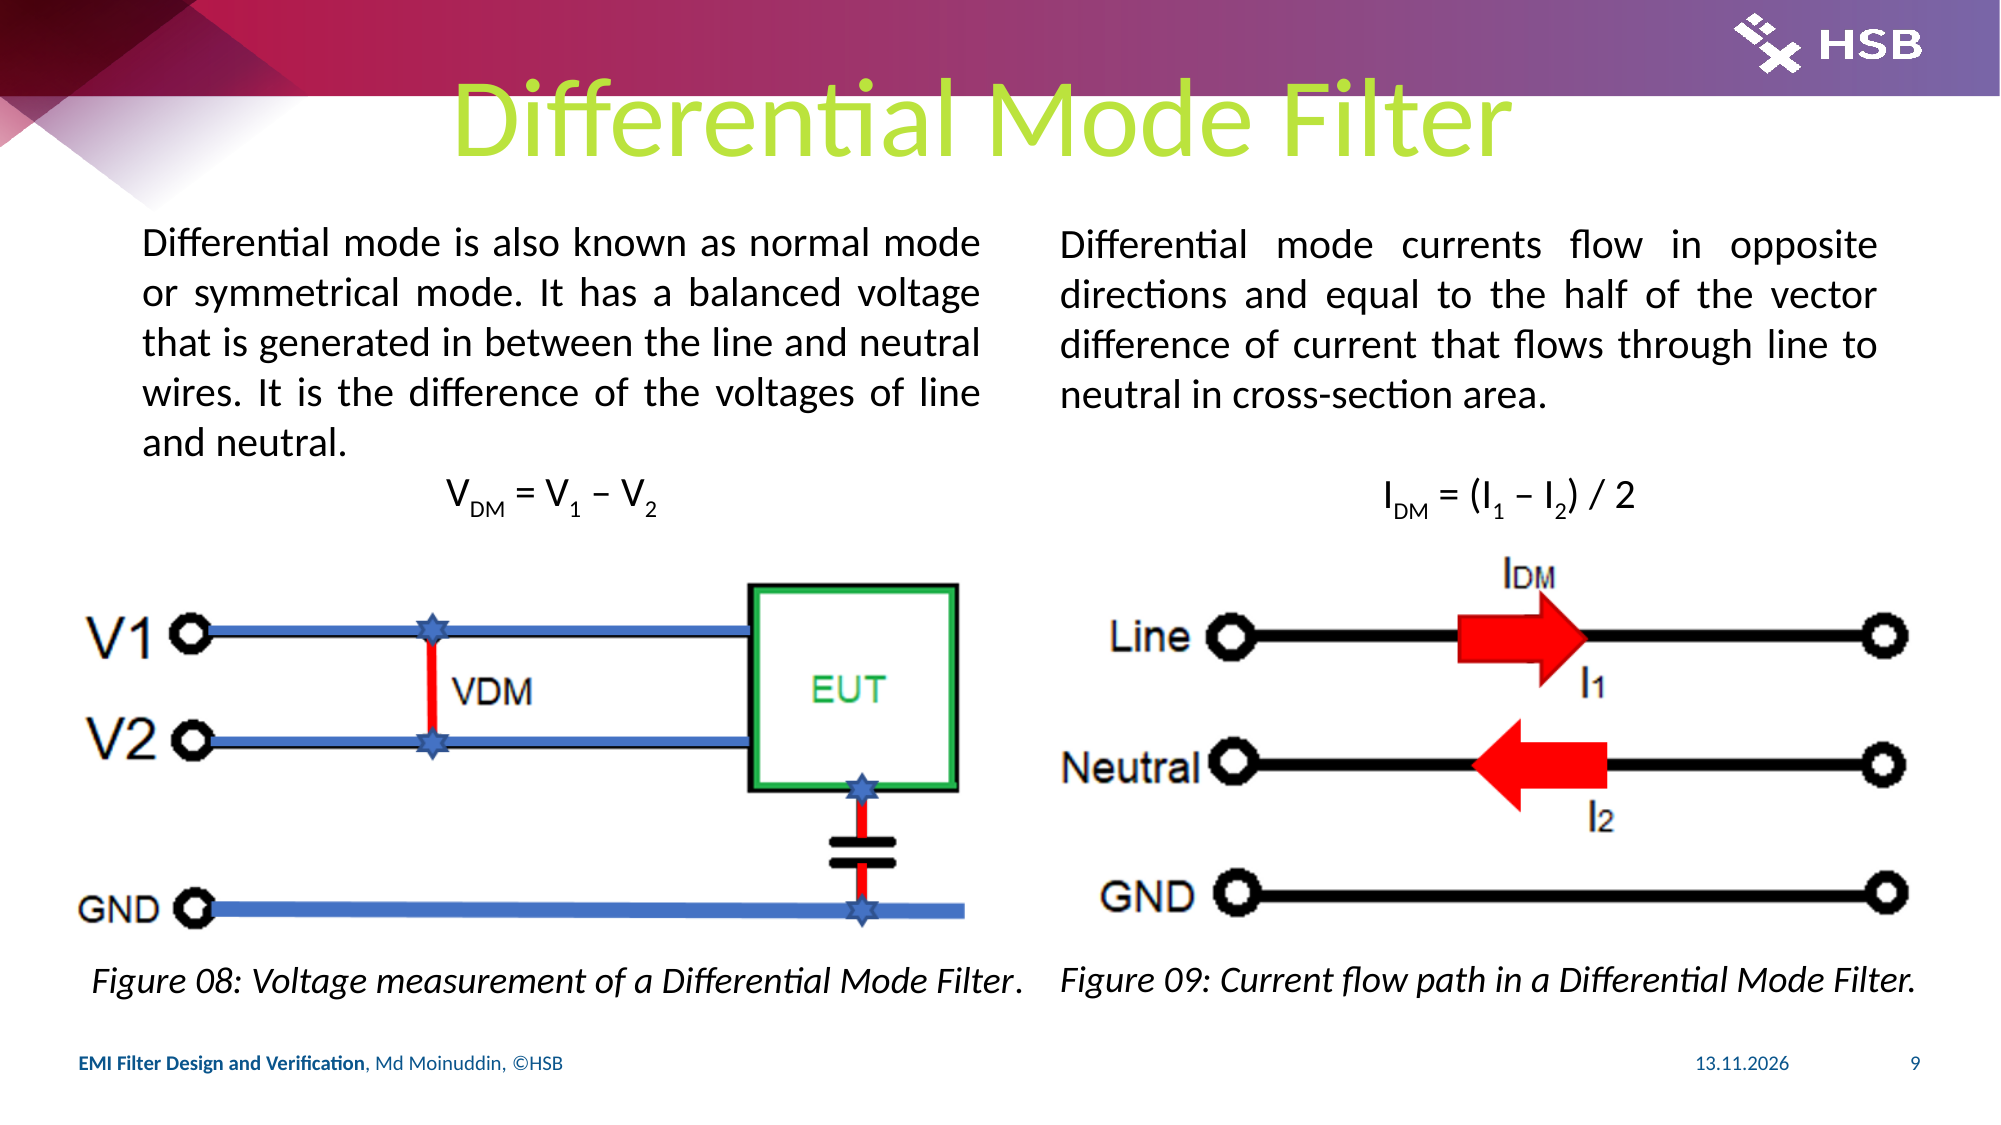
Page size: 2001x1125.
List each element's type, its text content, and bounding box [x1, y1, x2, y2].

text_box Figure 08: Voltage measurement of a Differential Mode Filter. [76, 948, 1039, 1009]
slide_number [1622, 1048, 1790, 1077]
slide_number 9 [1834, 1048, 1921, 1077]
text_box Differential mode is also known as normal mode or symmetrical mode. It has a balanced voltage that is generated in between the line and neutral wires. It is the difference of the voltages of line and neutral. VDM = V1 – V2 [127, 207, 997, 530]
text_box Figure 09: Current flow path in a Differential Mode Filter. [1045, 947, 1933, 1008]
list [78, 225, 1921, 1012]
footer EMI Filter Design and Verification, Md Moinuddin, ©HSB [78, 1048, 1567, 1077]
text_box Differential Mode Filter [436, 37, 1531, 187]
picture [0, 0, 2000, 1125]
text_box Differential mode currents flow in opposite directions and equal to the half of the vector difference of current that flows through line to neutral in cross-section area. IDM = (I1 – I2) / 2 [1045, 209, 1894, 532]
